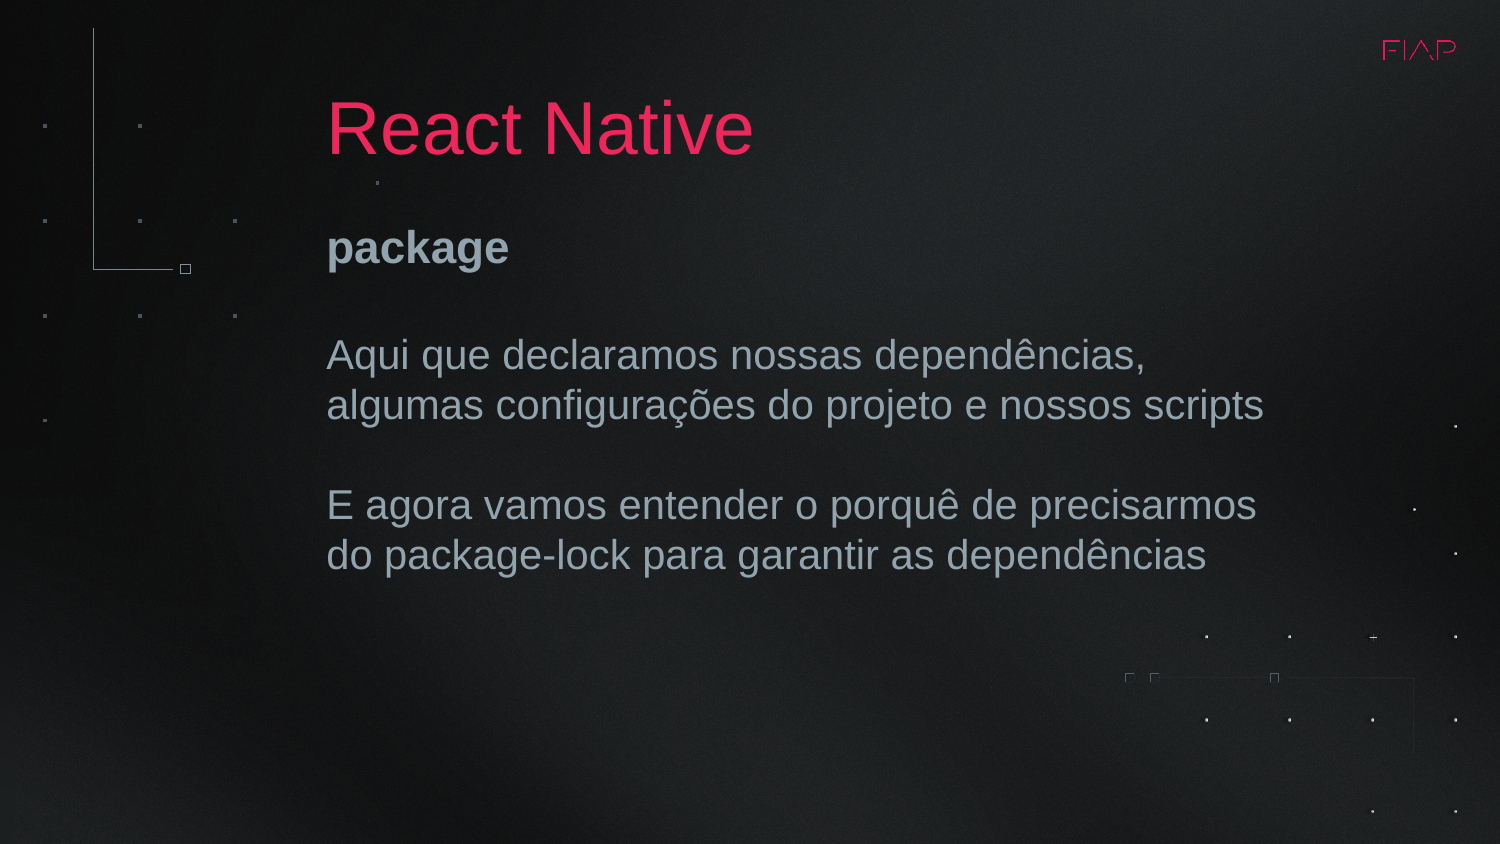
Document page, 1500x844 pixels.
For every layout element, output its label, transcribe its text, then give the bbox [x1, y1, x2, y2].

picture [0, 0, 1500, 844]
text_box package Aqui que declaramos nossas dependências, algumas configurações do projeto e nossos scripts E agora vamos entender o porquê de precisarmos do package-lock para garantir as dependências [311, 210, 1292, 636]
text_box React Native [383, 72, 1126, 177]
